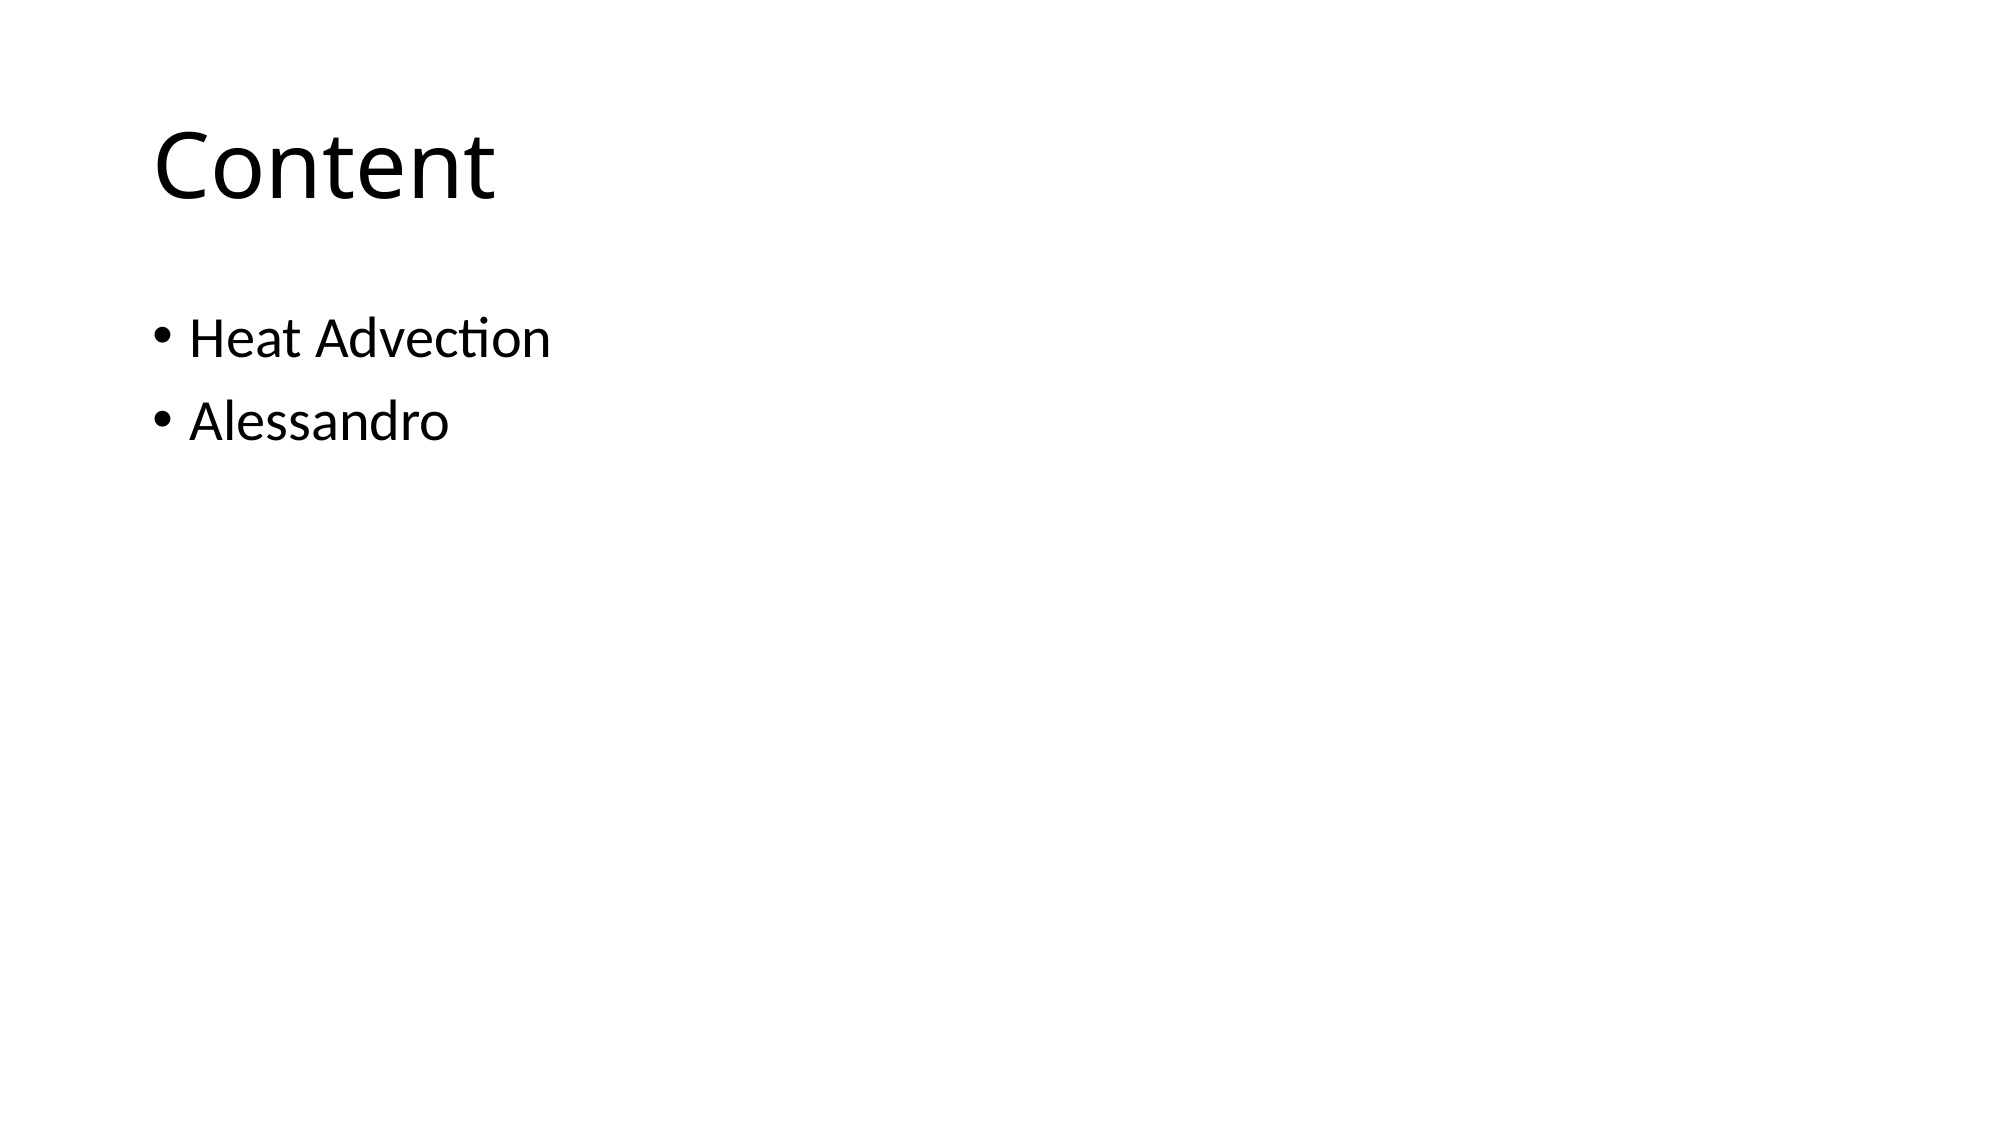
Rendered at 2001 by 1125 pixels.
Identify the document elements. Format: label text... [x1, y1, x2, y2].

list Heat Advection Alessandro [137, 299, 1863, 1014]
title Content [137, 59, 1863, 278]
